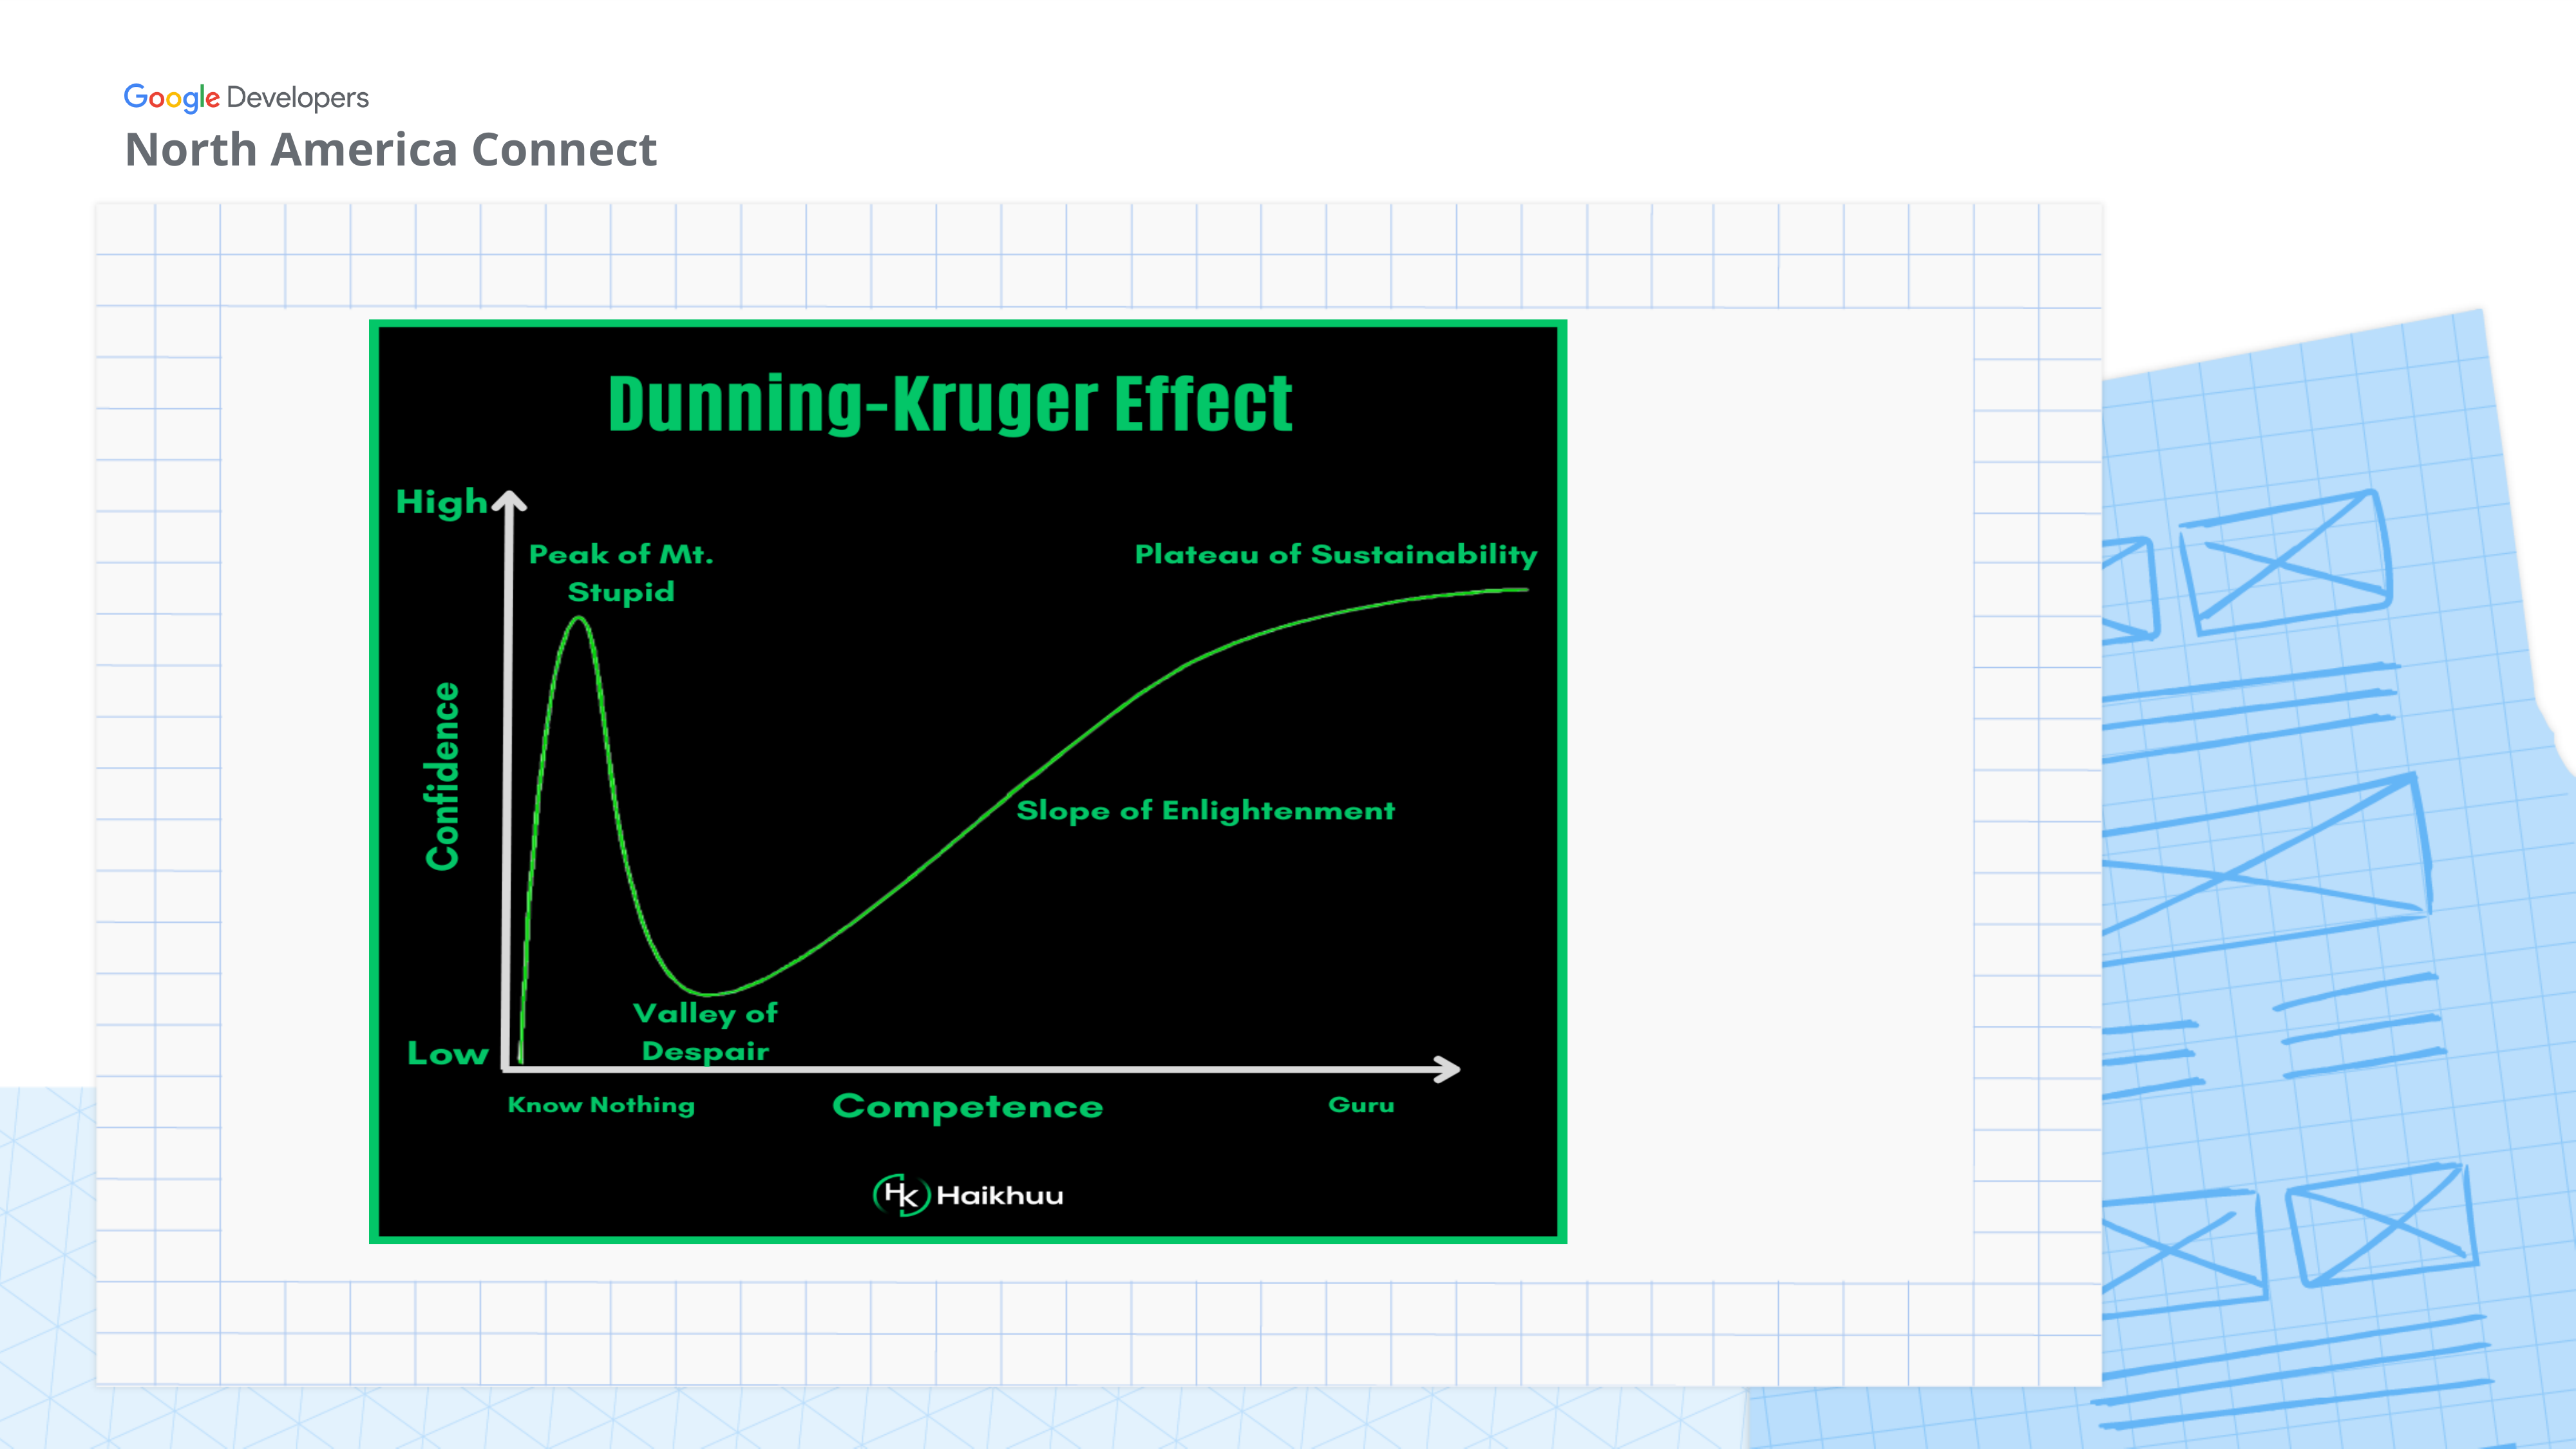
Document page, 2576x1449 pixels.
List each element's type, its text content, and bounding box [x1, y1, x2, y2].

text_box North America Connect [113, 110, 758, 185]
picture [0, 0, 2576, 1449]
